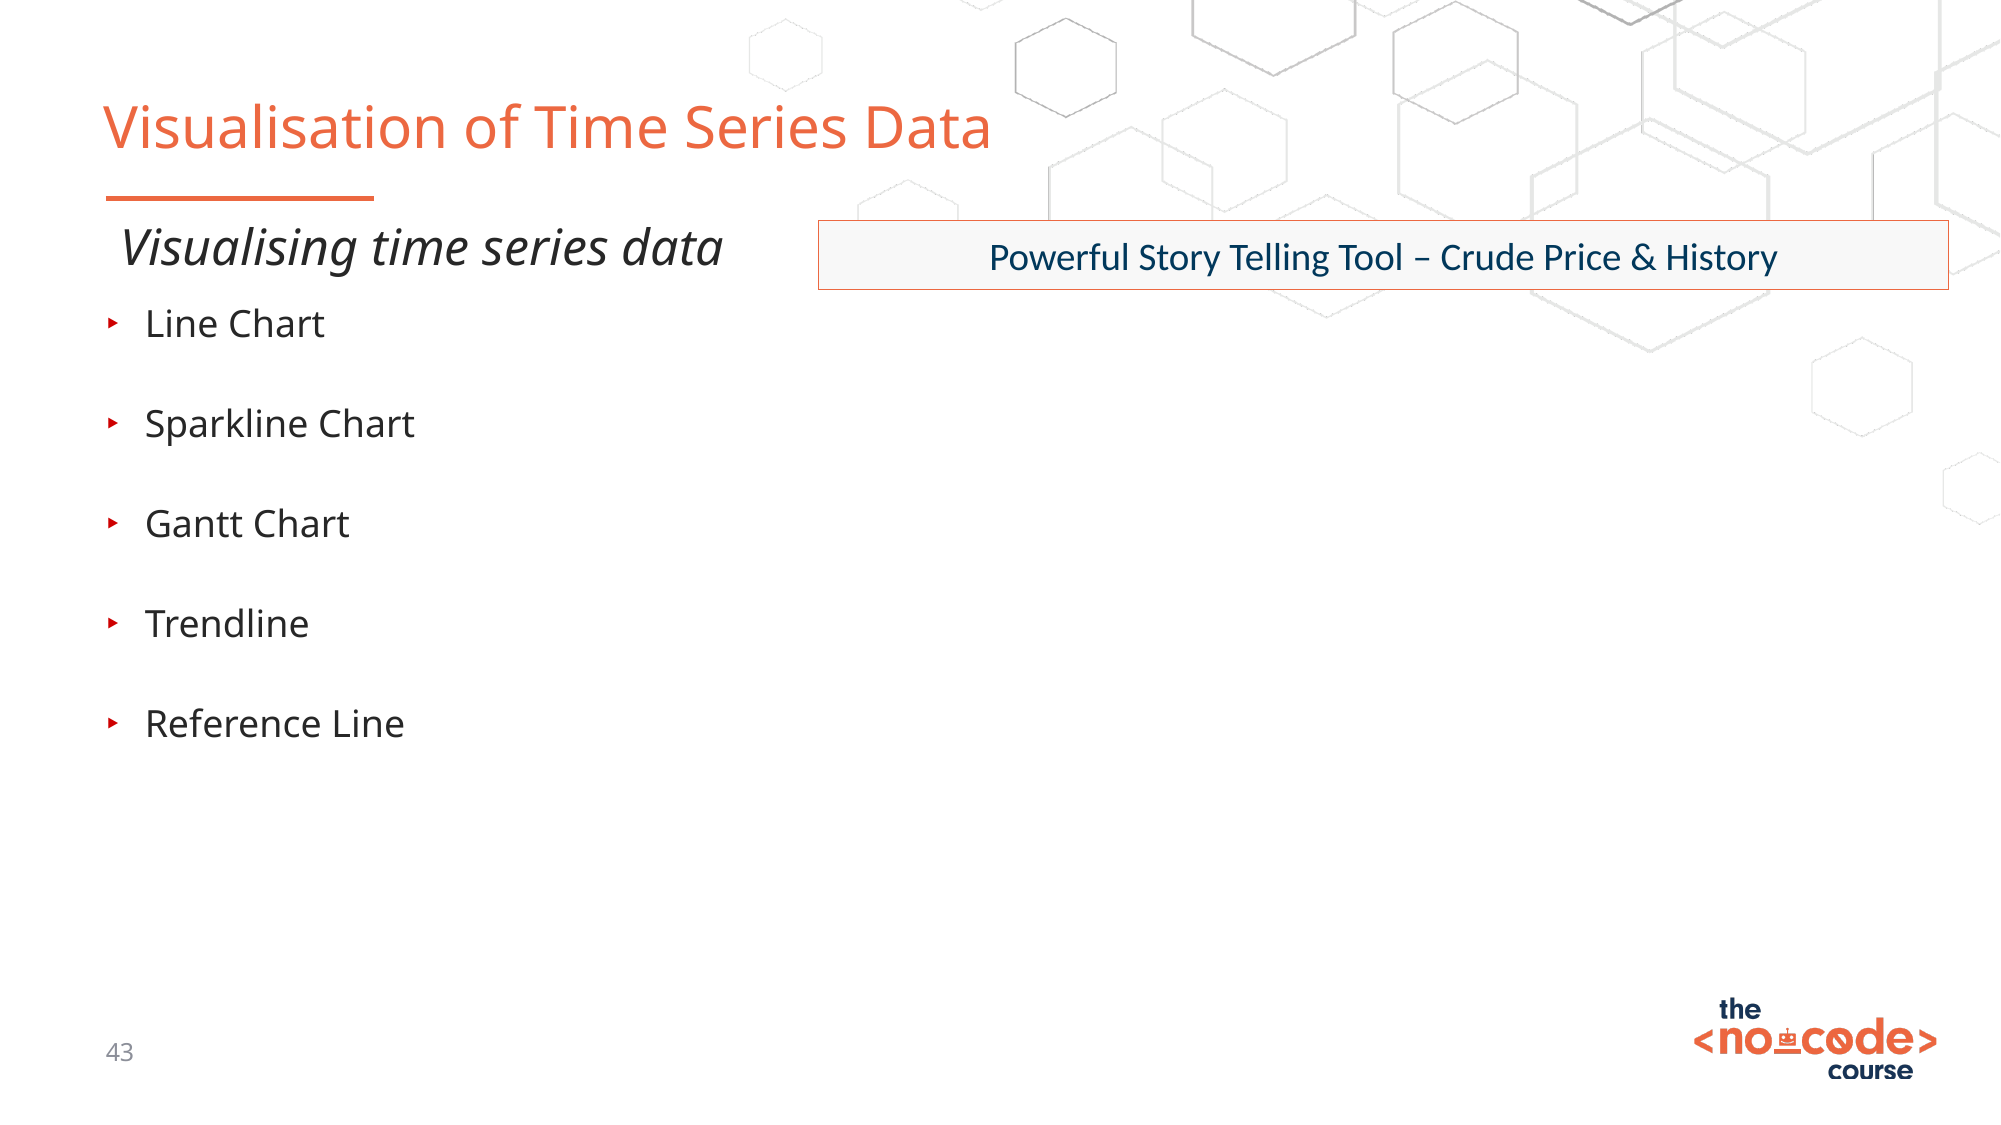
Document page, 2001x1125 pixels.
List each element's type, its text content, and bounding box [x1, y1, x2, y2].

title Visualisation of Time Series Data [103, 59, 1935, 199]
list Line Chart Sparkline Chart Gantt Chart Trendline Reference Line [105, 301, 1895, 917]
slide_number 43 [105, 1023, 556, 1084]
text_box Visualising time series data [103, 209, 1977, 301]
text_box Powerful Story Telling Tool – Crude Price & History [818, 220, 1949, 290]
